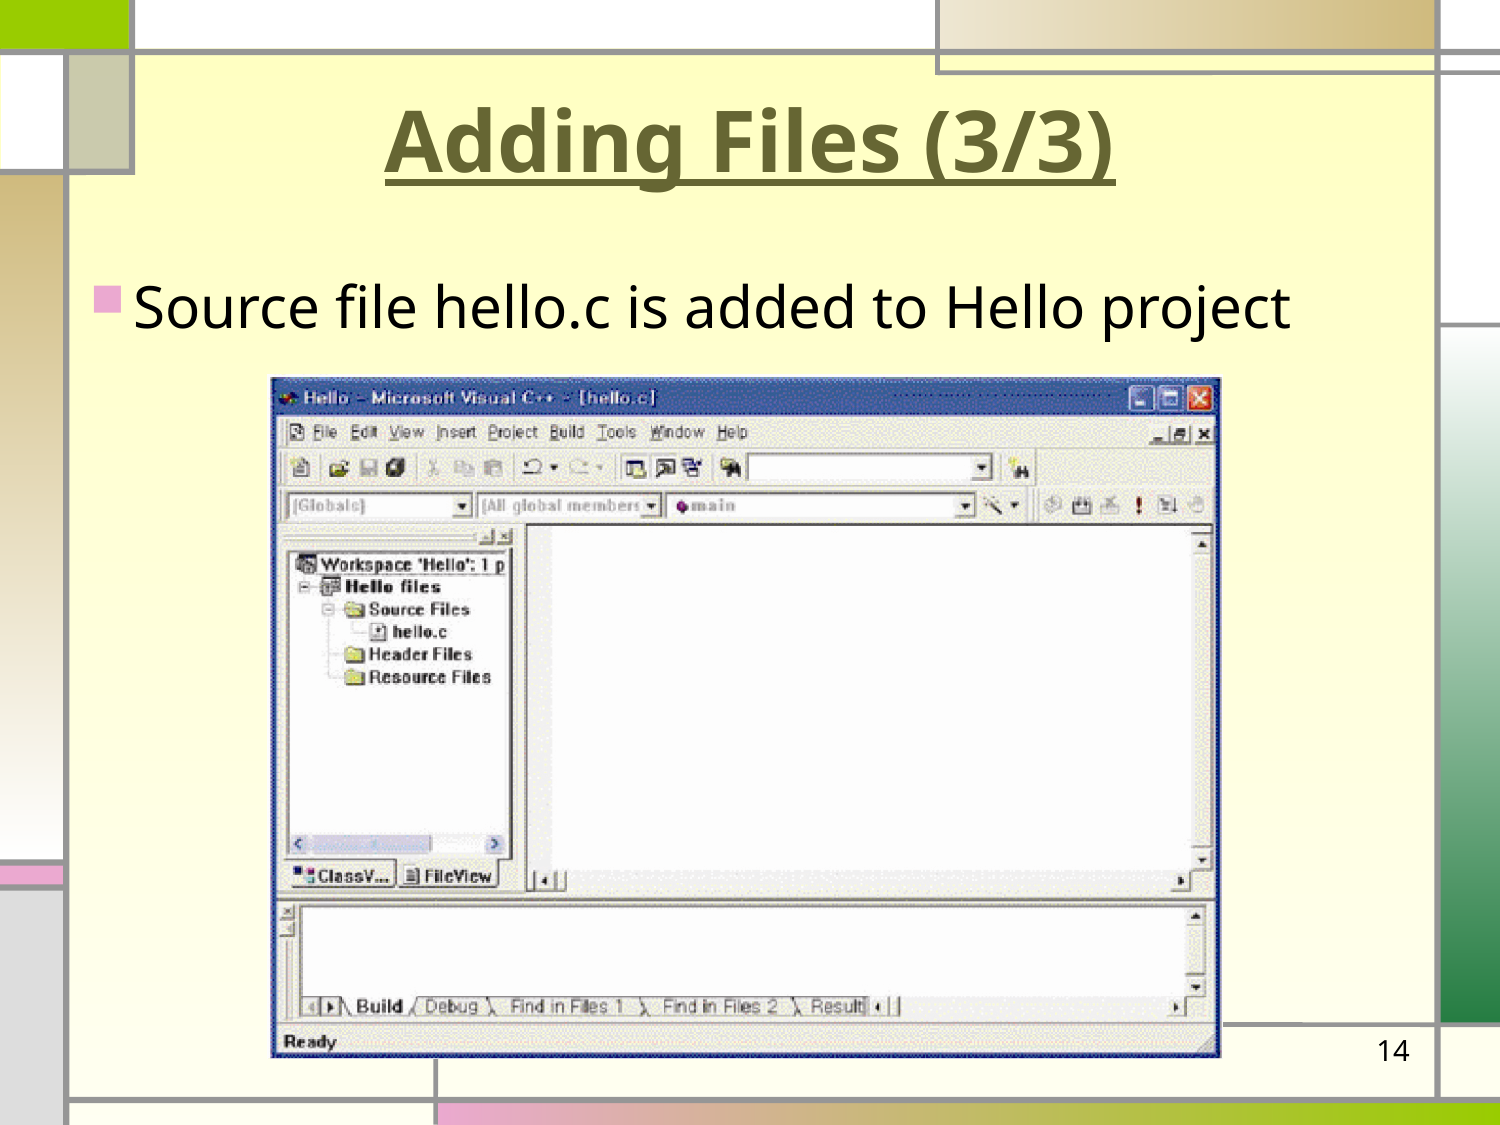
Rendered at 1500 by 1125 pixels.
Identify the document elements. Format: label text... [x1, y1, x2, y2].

picture [267, 374, 1223, 1060]
slide_number 14 [1074, 1024, 1426, 1103]
title Adding Files (3/3) [75, 45, 1425, 233]
list Source file hello.c is added to Hello project [75, 262, 1425, 1005]
